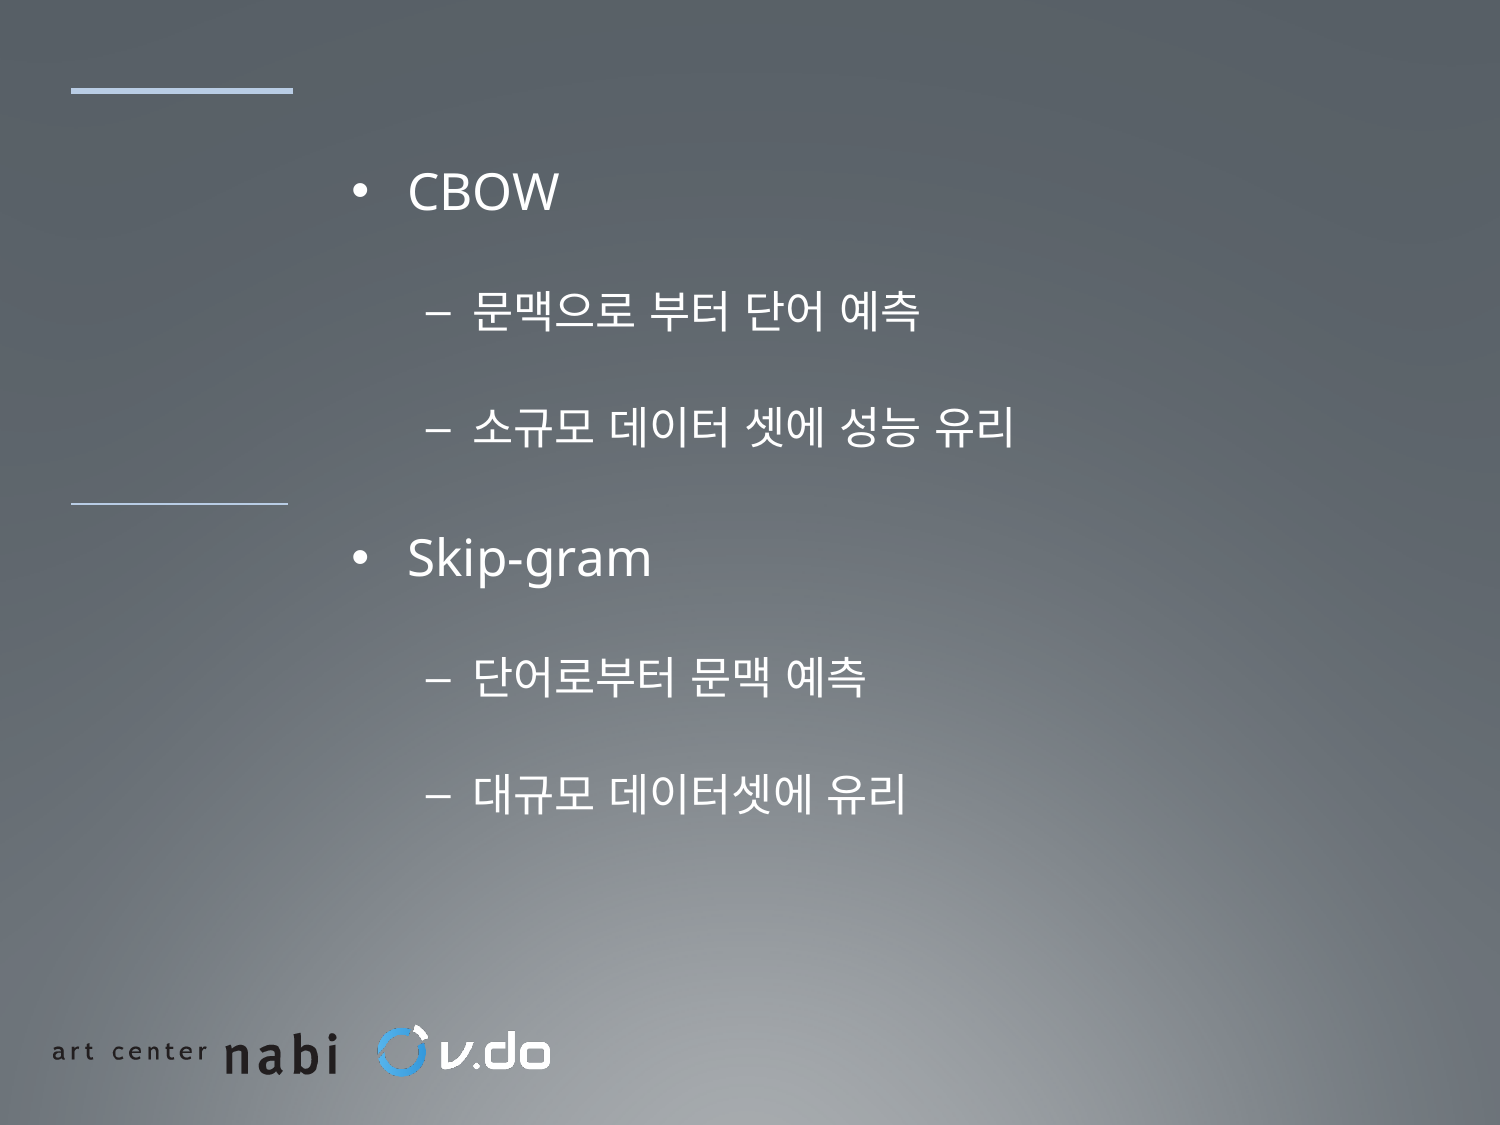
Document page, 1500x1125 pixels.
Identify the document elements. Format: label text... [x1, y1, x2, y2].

text_box CBOW 문맥으로 부터 단어 예측 소규모 데이터 셋에 성능 유리 Skip-gram 단어로부터 문맥 예측 대규모 데이터셋에 유리 [336, 90, 1500, 832]
picture [0, 0, 1500, 1125]
